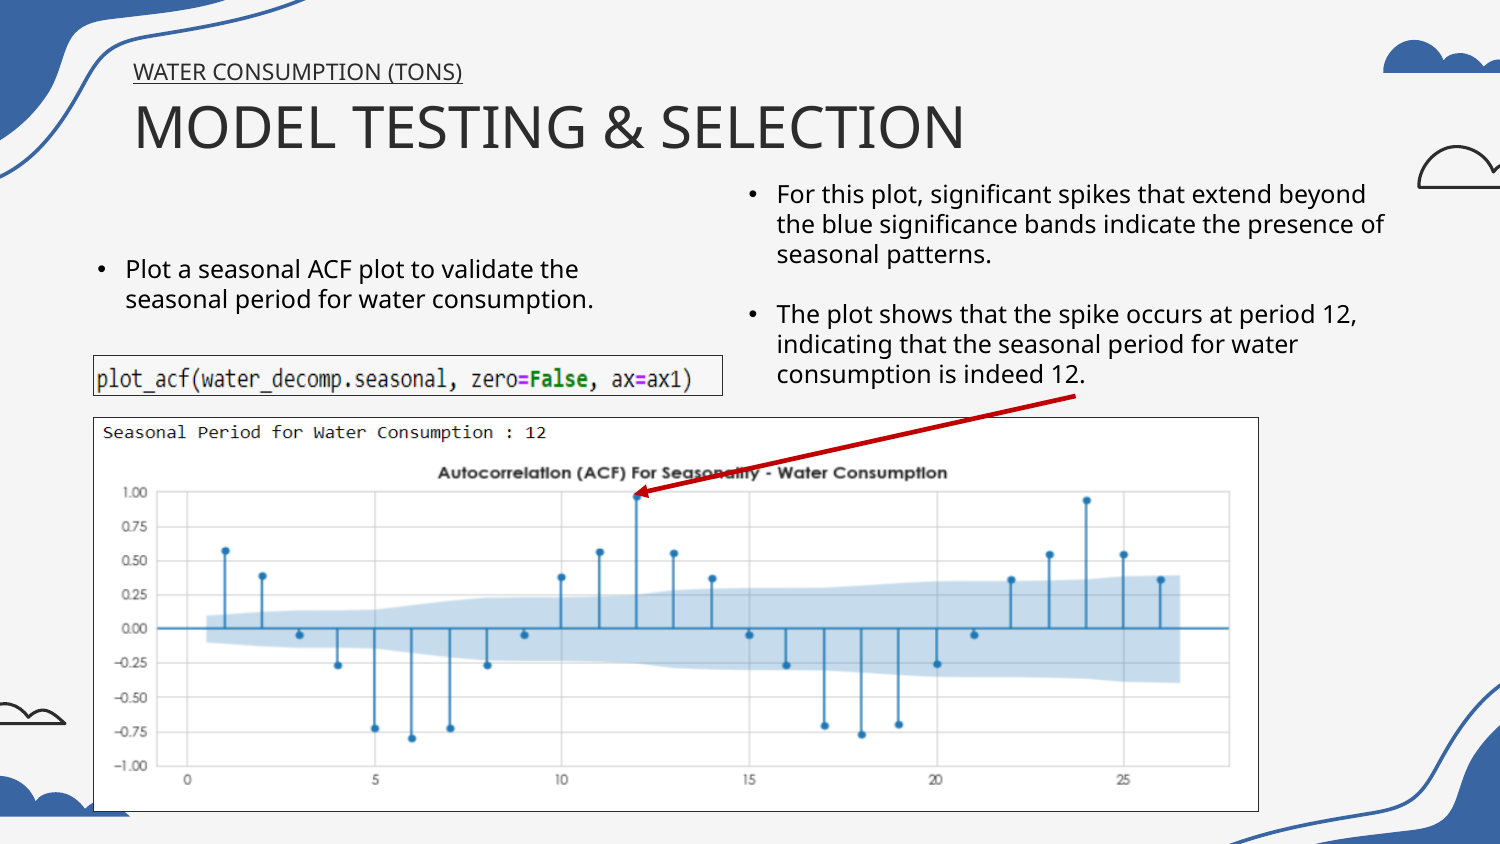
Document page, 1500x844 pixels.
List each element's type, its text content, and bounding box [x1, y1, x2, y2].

picture [93, 355, 723, 396]
text_box For this plot, significant spikes that extend beyond the blue significance bands indicate the presence of seasonal patterns. The plot shows that the spike occurs at period 12, indicating that the seasonal period for water consumption is indeed 12. [733, 171, 1418, 396]
text_box WATER CONSUMPTION (TONS) [118, 42, 645, 95]
text_box Plot a seasonal ACF plot to validate the seasonal period for water consumption. [82, 246, 664, 321]
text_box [633, 398, 1076, 495]
title MODEL TESTING & SELECTION [118, 75, 1382, 170]
picture [93, 417, 1259, 812]
